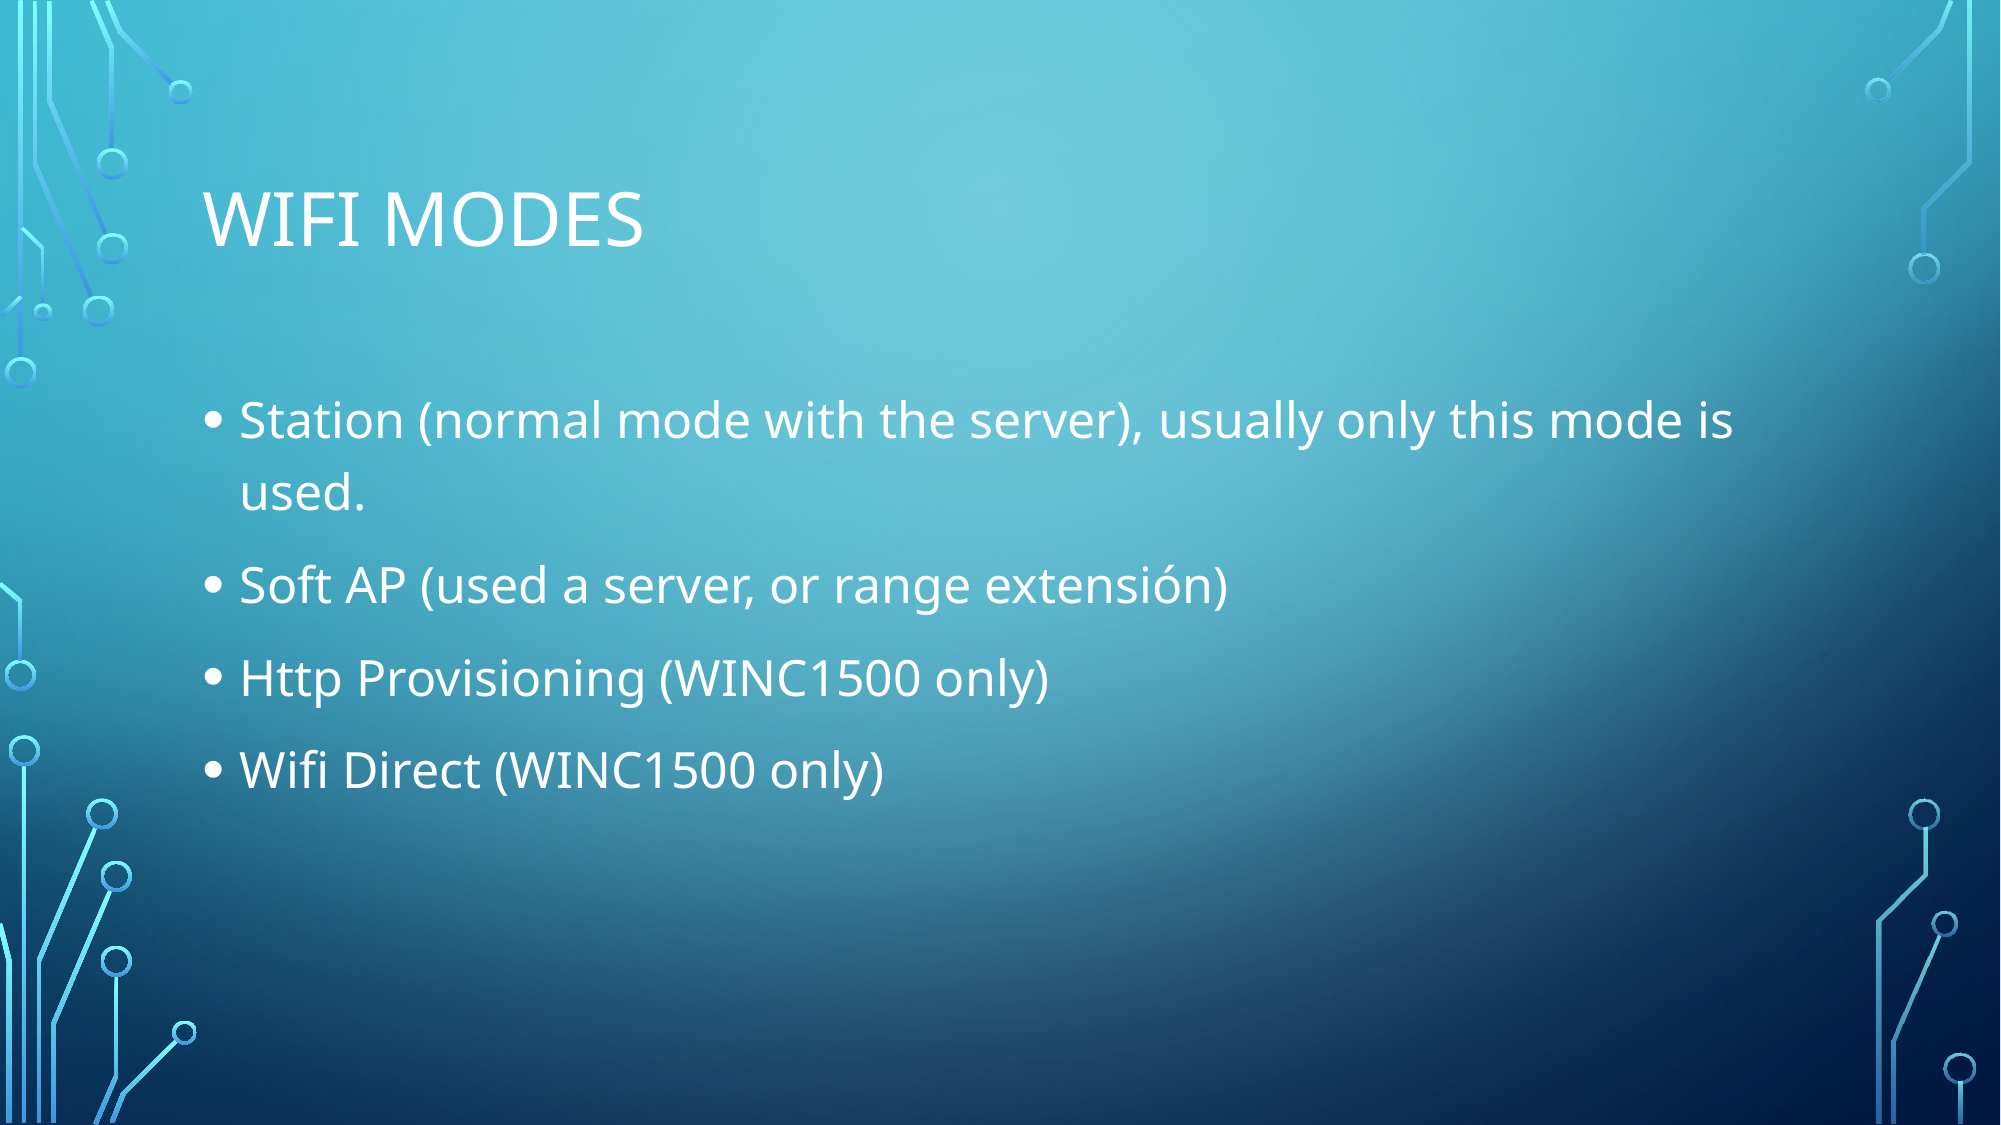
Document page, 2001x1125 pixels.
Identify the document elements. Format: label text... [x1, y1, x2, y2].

list Station (normal mode with the server), usually only this mode is used. Soft AP (used a server, or range extensión) Http Provisioning (WINC1500 only) Wifi Direct (WINC1500 only) [187, 369, 1813, 950]
title WIFI MODES [187, 101, 1813, 344]
